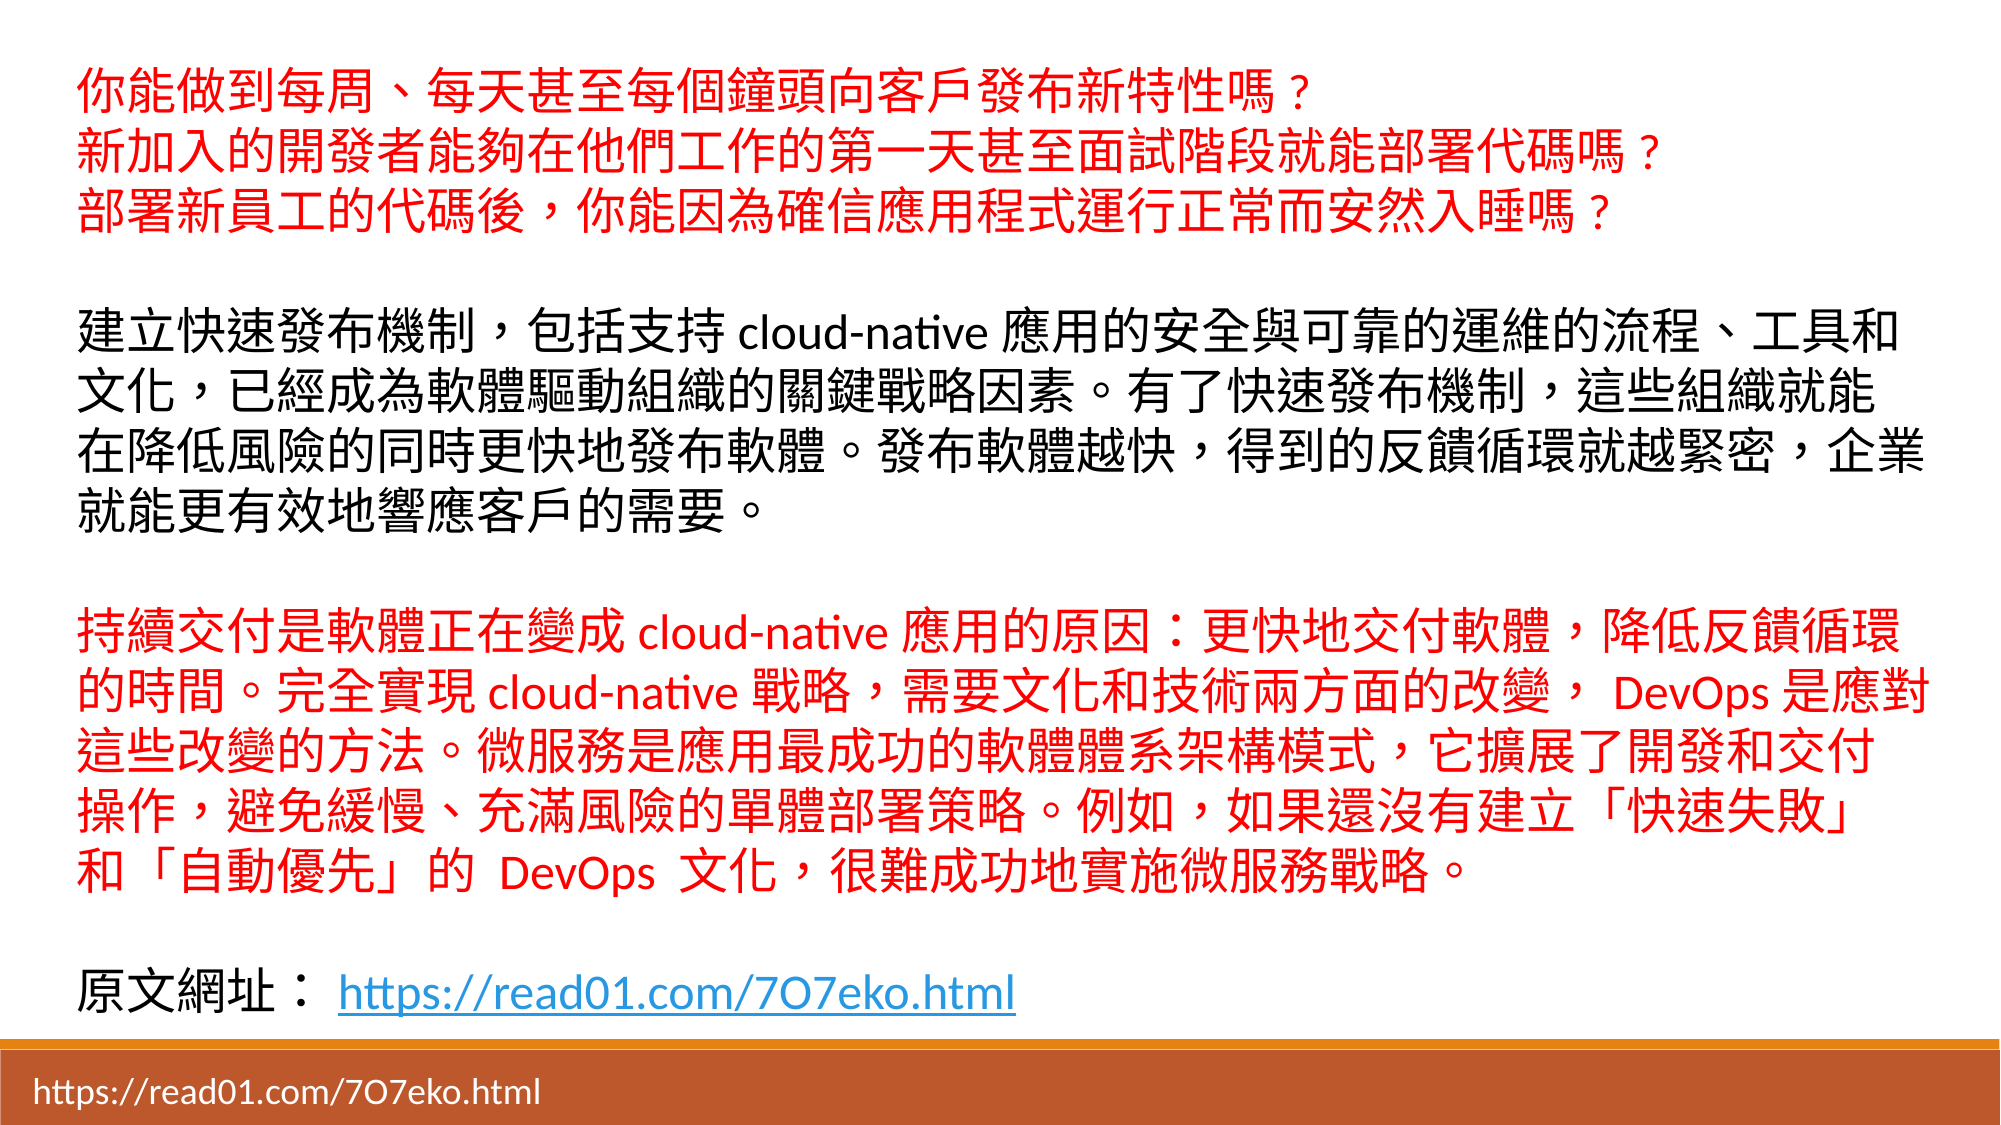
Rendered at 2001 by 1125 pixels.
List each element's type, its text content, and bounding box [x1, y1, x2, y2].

text_box https://read01.com/7O7eko.html [17, 1059, 557, 1120]
text_box 你能做到每周、每天甚至每個鐘頭向客戶發布新特性嗎? 新加入的開發者能夠在他們工作的第一天甚至面試階段就能部署代碼嗎? 部署新員工的代碼後，你能因為確信應用程式運行正常而安然入睡嗎? 建立快速發布機制，包括支持cloud-native應用的安全與可靠的運維的流程、工具和 文化，已經成為軟體驅動組織的關鍵戰略因素。有了快速發布機制，這些組織就能 在降低風險的同時更快地發布軟體。發布軟體越快，得到的反饋循環就越緊密，企業 就能更有效地響應客戶的需要。 持續交付是軟體正在變成cloud-native應用的原因：更快地交付軟體，降低反饋循環 的時間。完全實現cloud-native戰略，需要文化和技術兩方面的改變，DevOps是應對 這些改變的方法。微服務是應用最成功的軟體體系架構模式，它擴展了開發和交付 操作，避免緩慢、充滿風險的單體部署策略。例如，如果還沒有建立「快速失敗」 和「自動優先」的 DevOps 文化，很難成功地實施微服務戰略。 原文網址：https://read01.com/7O7eko.html [61, 52, 1947, 1028]
